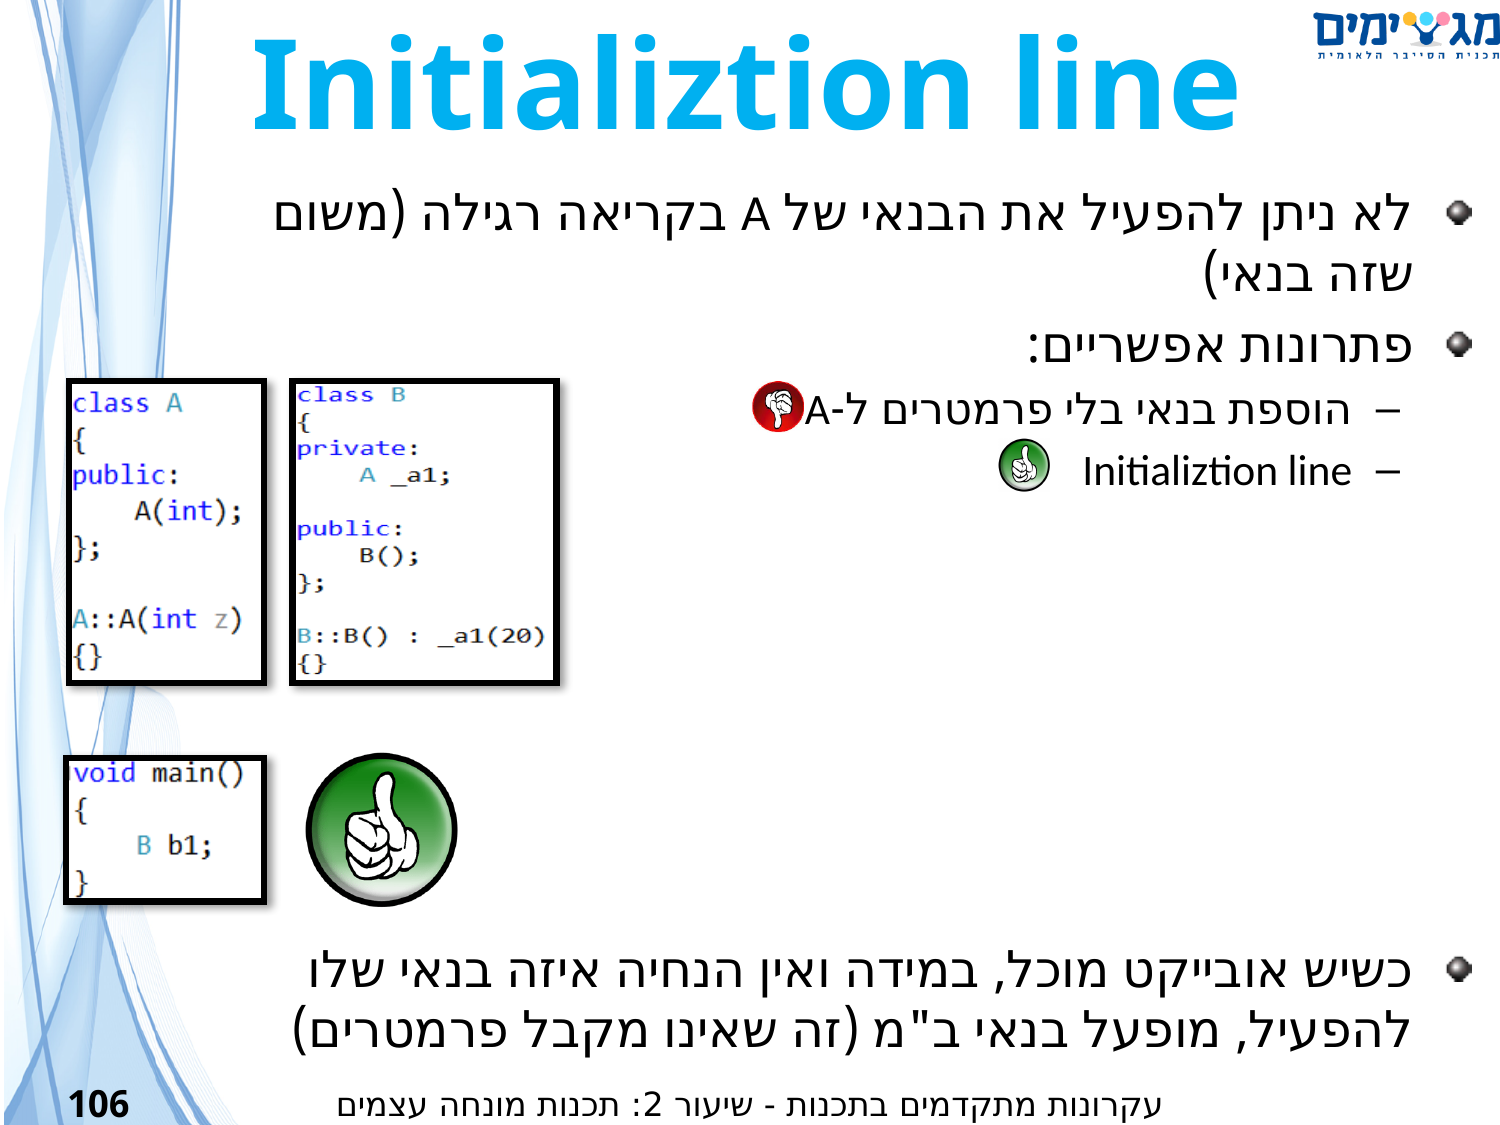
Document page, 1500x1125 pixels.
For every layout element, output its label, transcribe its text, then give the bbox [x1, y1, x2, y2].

picture [1442, 196, 1472, 225]
picture [4, 0, 254, 1125]
picture [749, 380, 804, 435]
picture [71, 384, 262, 680]
picture [295, 384, 554, 680]
picture [997, 438, 1051, 492]
list לא ניתן להפעיל את הבנאי של A בקריאה רגילה (משום שזה בנאי) פתרונות אפשריים: הוספת בנאי בלי פרמטרים ל-A Initializtion line כשיש אובייקט מוכל, במידה ואין הנחיה איזה בנאי שלו להפעיל, מופעל בנאי ב"מ (זה שאינו מקבל פרמטרים) [170, 172, 1483, 1073]
picture [304, 751, 458, 909]
picture [1442, 327, 1472, 357]
picture [1442, 952, 1472, 982]
picture [1306, 0, 1500, 87]
list Initializtion line [190, 0, 1306, 163]
picture [68, 760, 262, 899]
